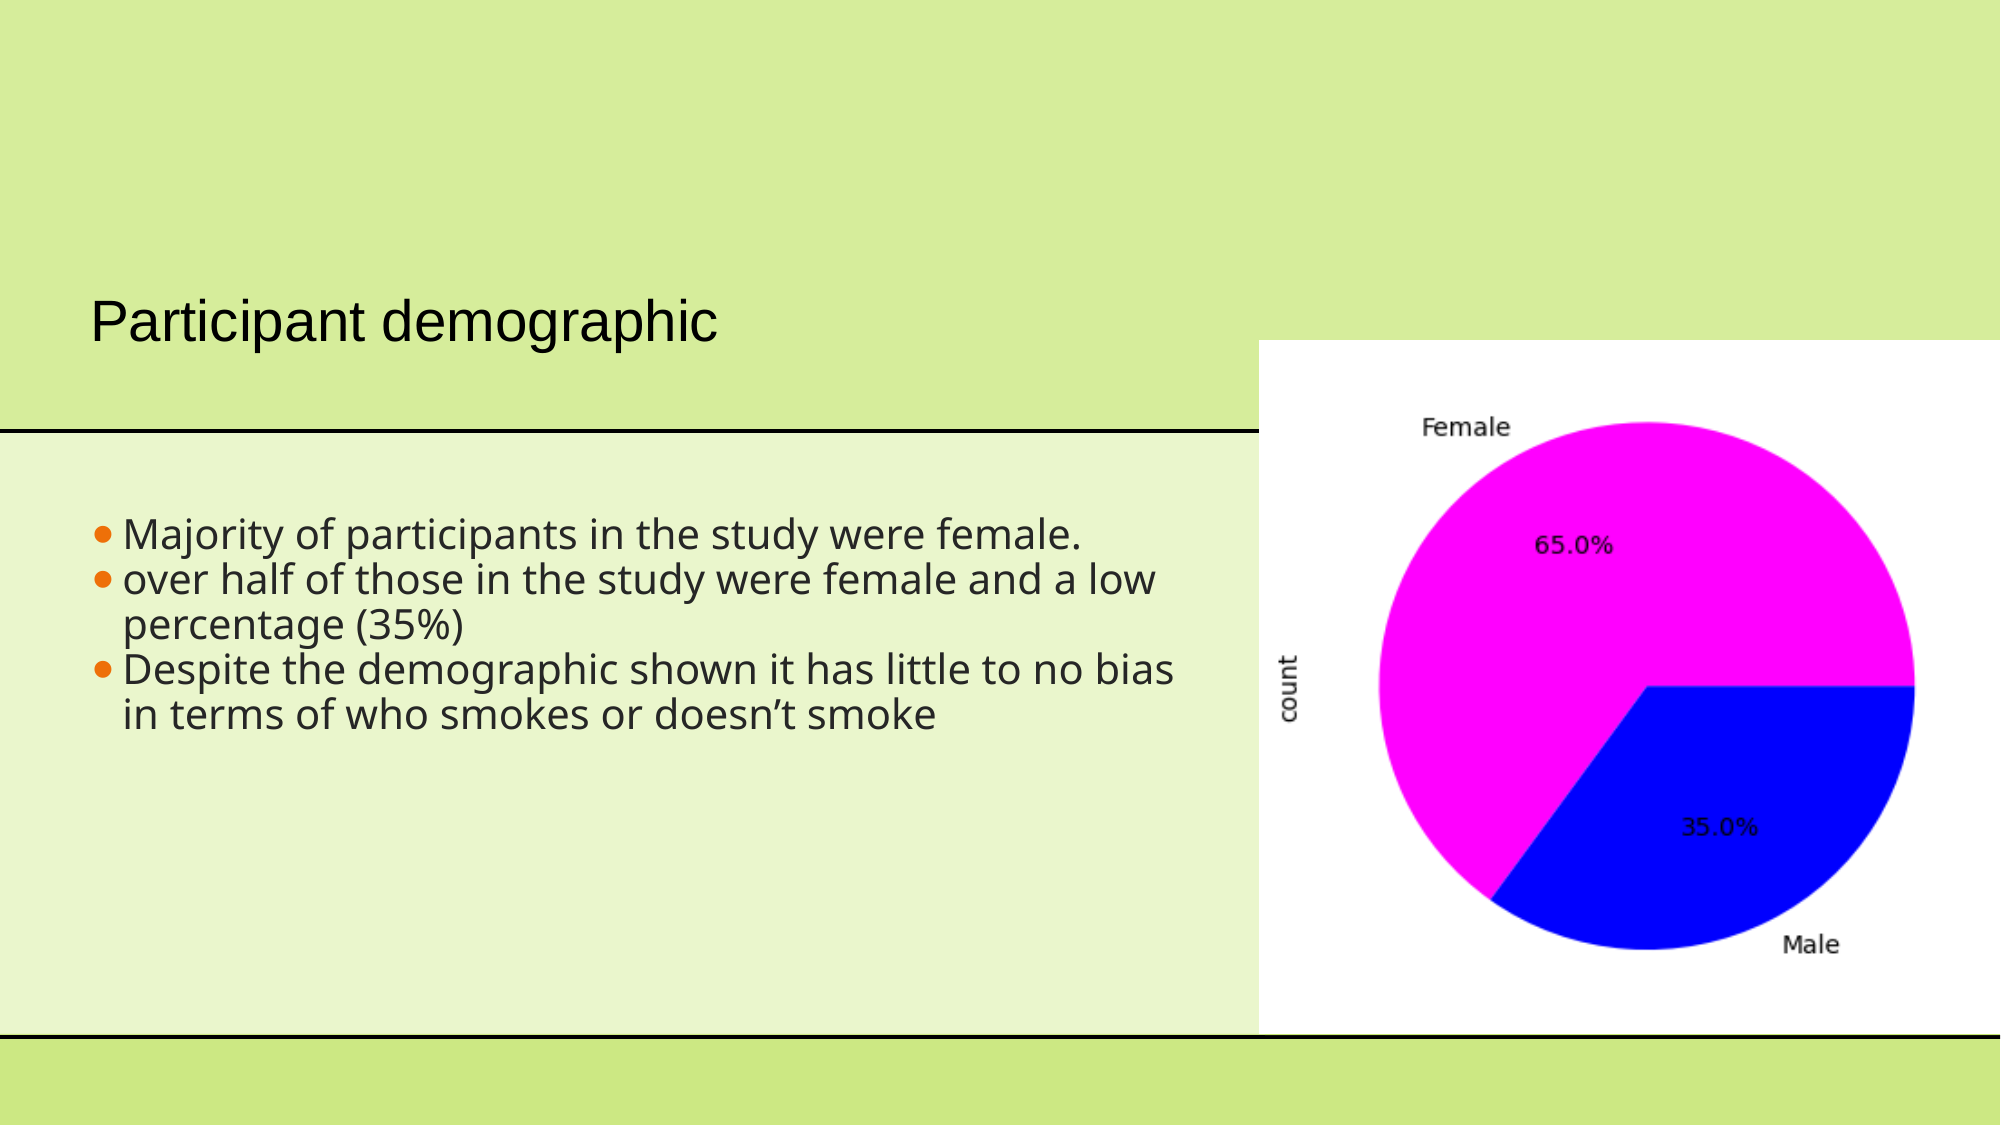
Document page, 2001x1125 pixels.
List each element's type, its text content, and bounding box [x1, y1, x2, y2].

picture [1258, 340, 2000, 1034]
title Participant demographic [75, 75, 1205, 362]
list Majority of participants in the study were female. over half of those in the study were female and a low percentage (35%) Despite the demographic shown it has little to no bias in terms of who smokes or doesn’t smoke [75, 505, 1205, 983]
